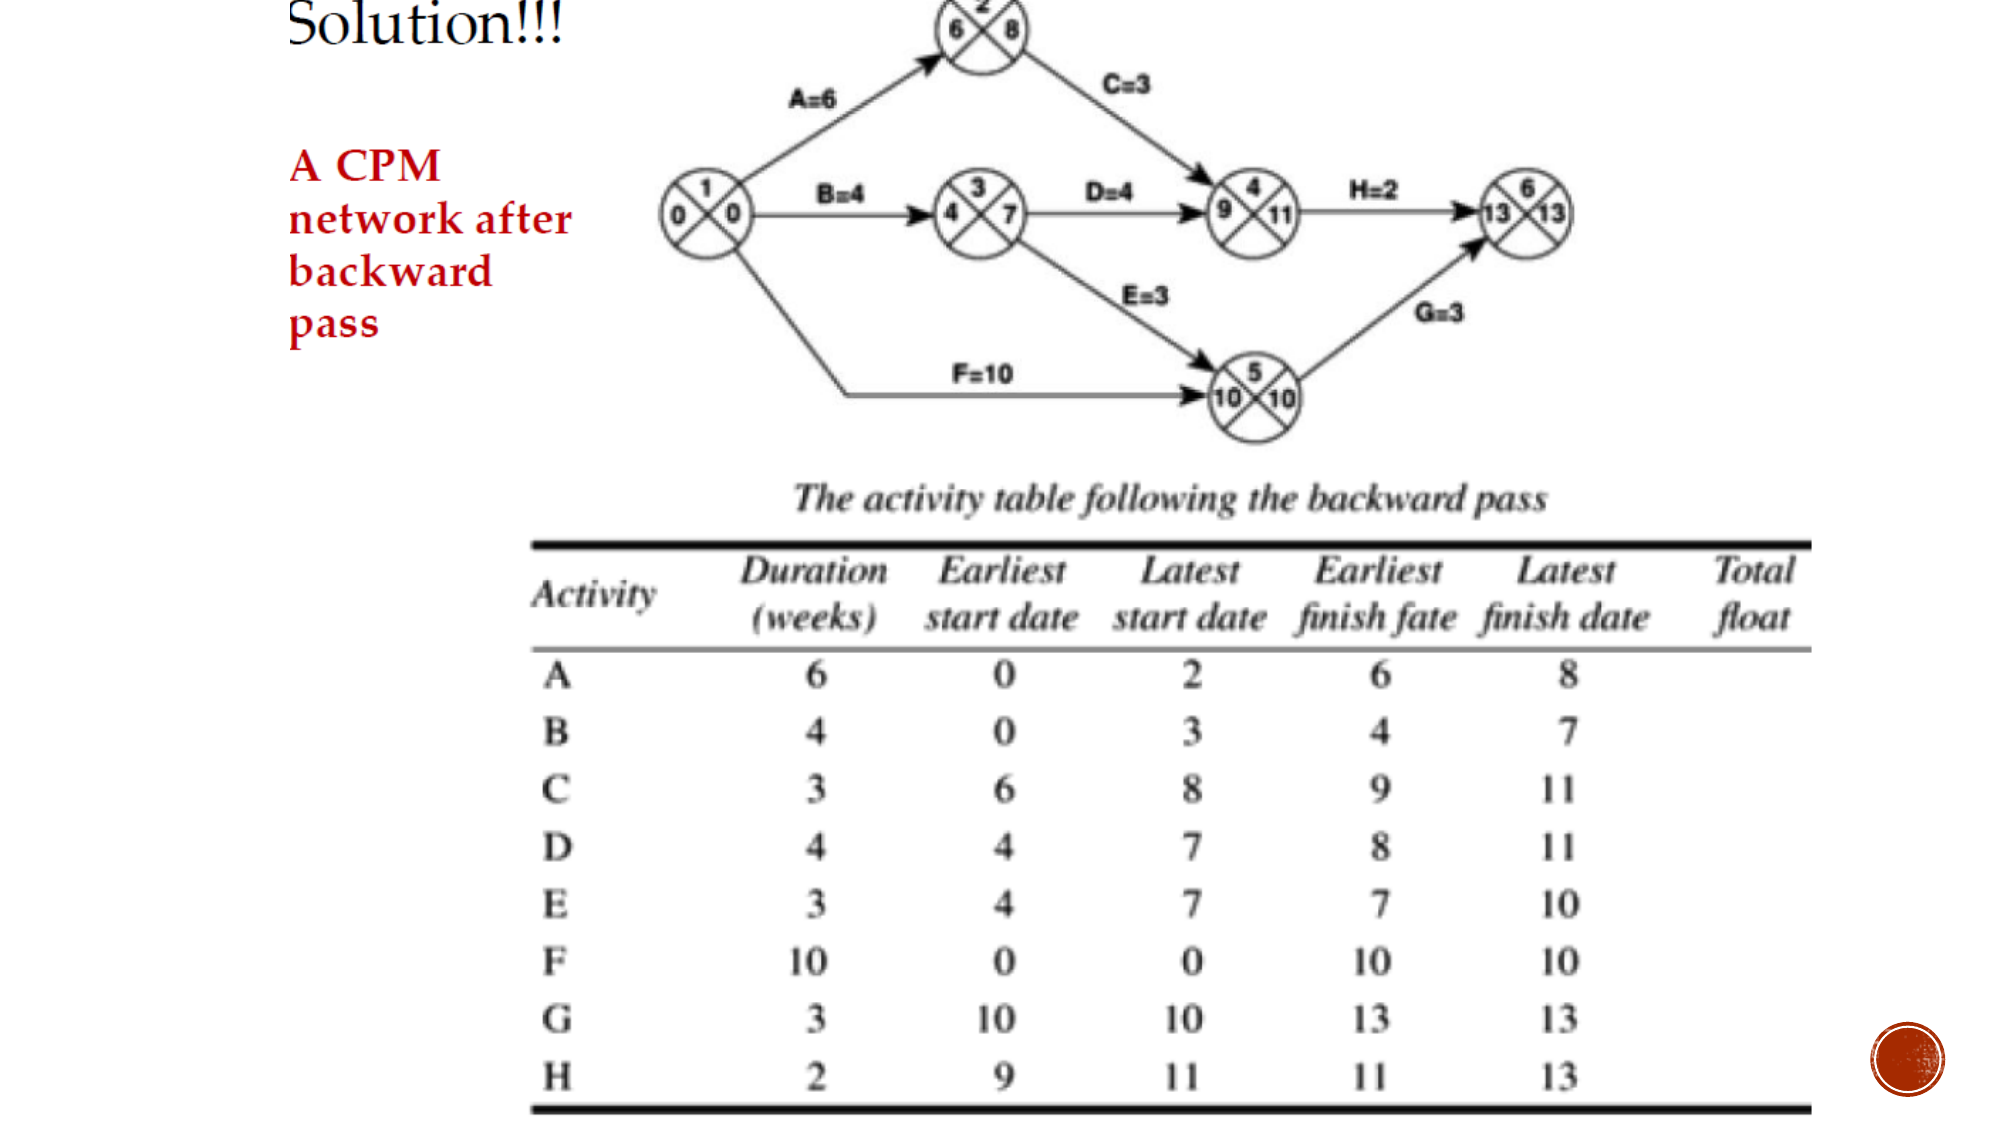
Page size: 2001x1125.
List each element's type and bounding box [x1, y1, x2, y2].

list [294, 0, 1822, 1115]
